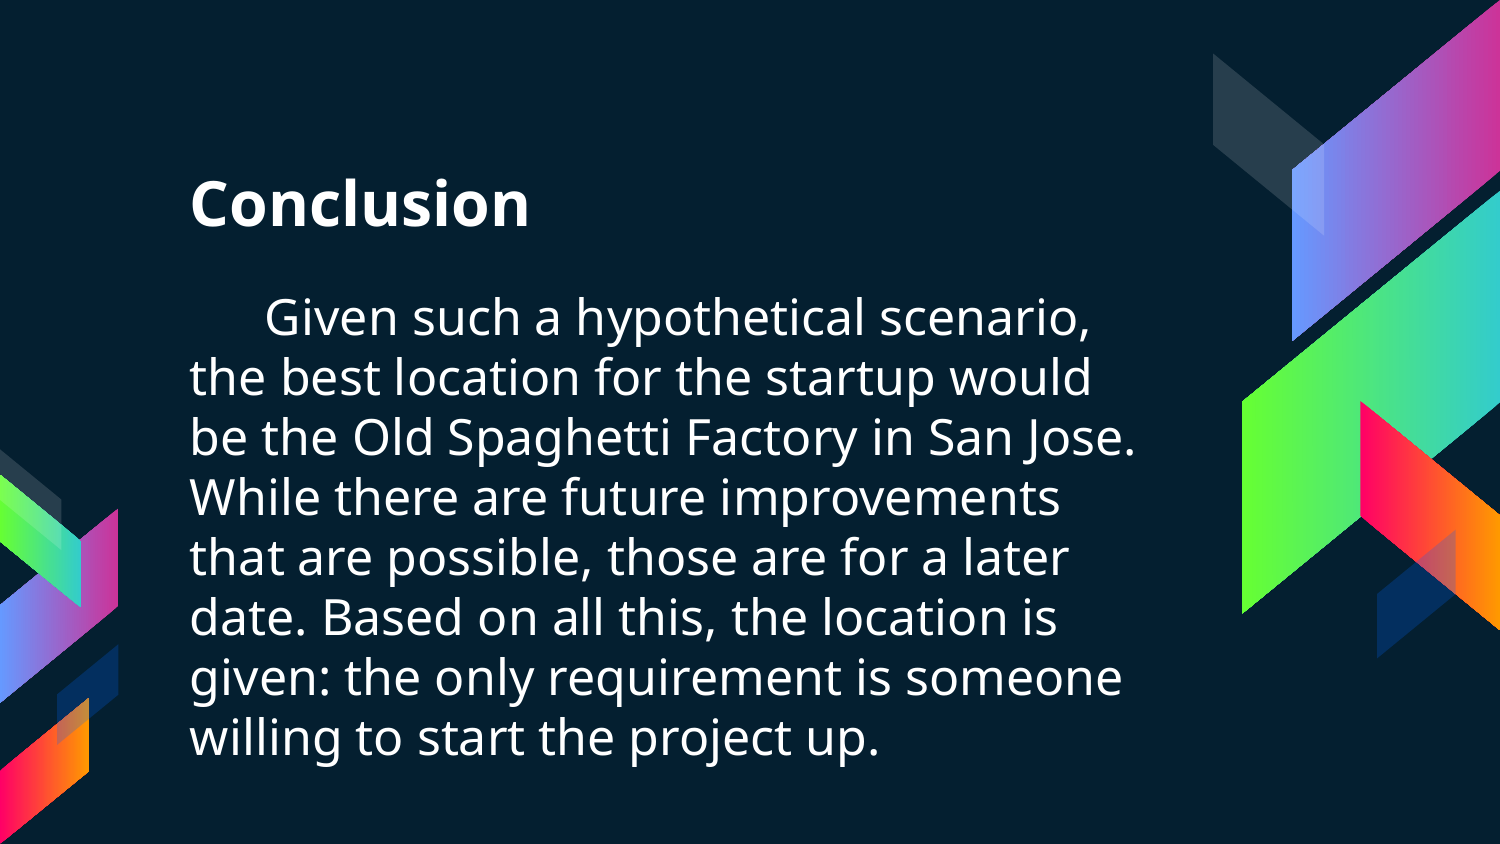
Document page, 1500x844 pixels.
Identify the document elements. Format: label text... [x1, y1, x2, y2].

list Given such a hypothetical scenario, the best location for the startup would be the Old Spaghetti Factory in San Jose. While there are future improvements that are possible, those are for a later date. Based on all this, the location is given: the only requirement is someone willing to start the project up. [175, 270, 1155, 725]
title Conclusion [175, 149, 1155, 255]
